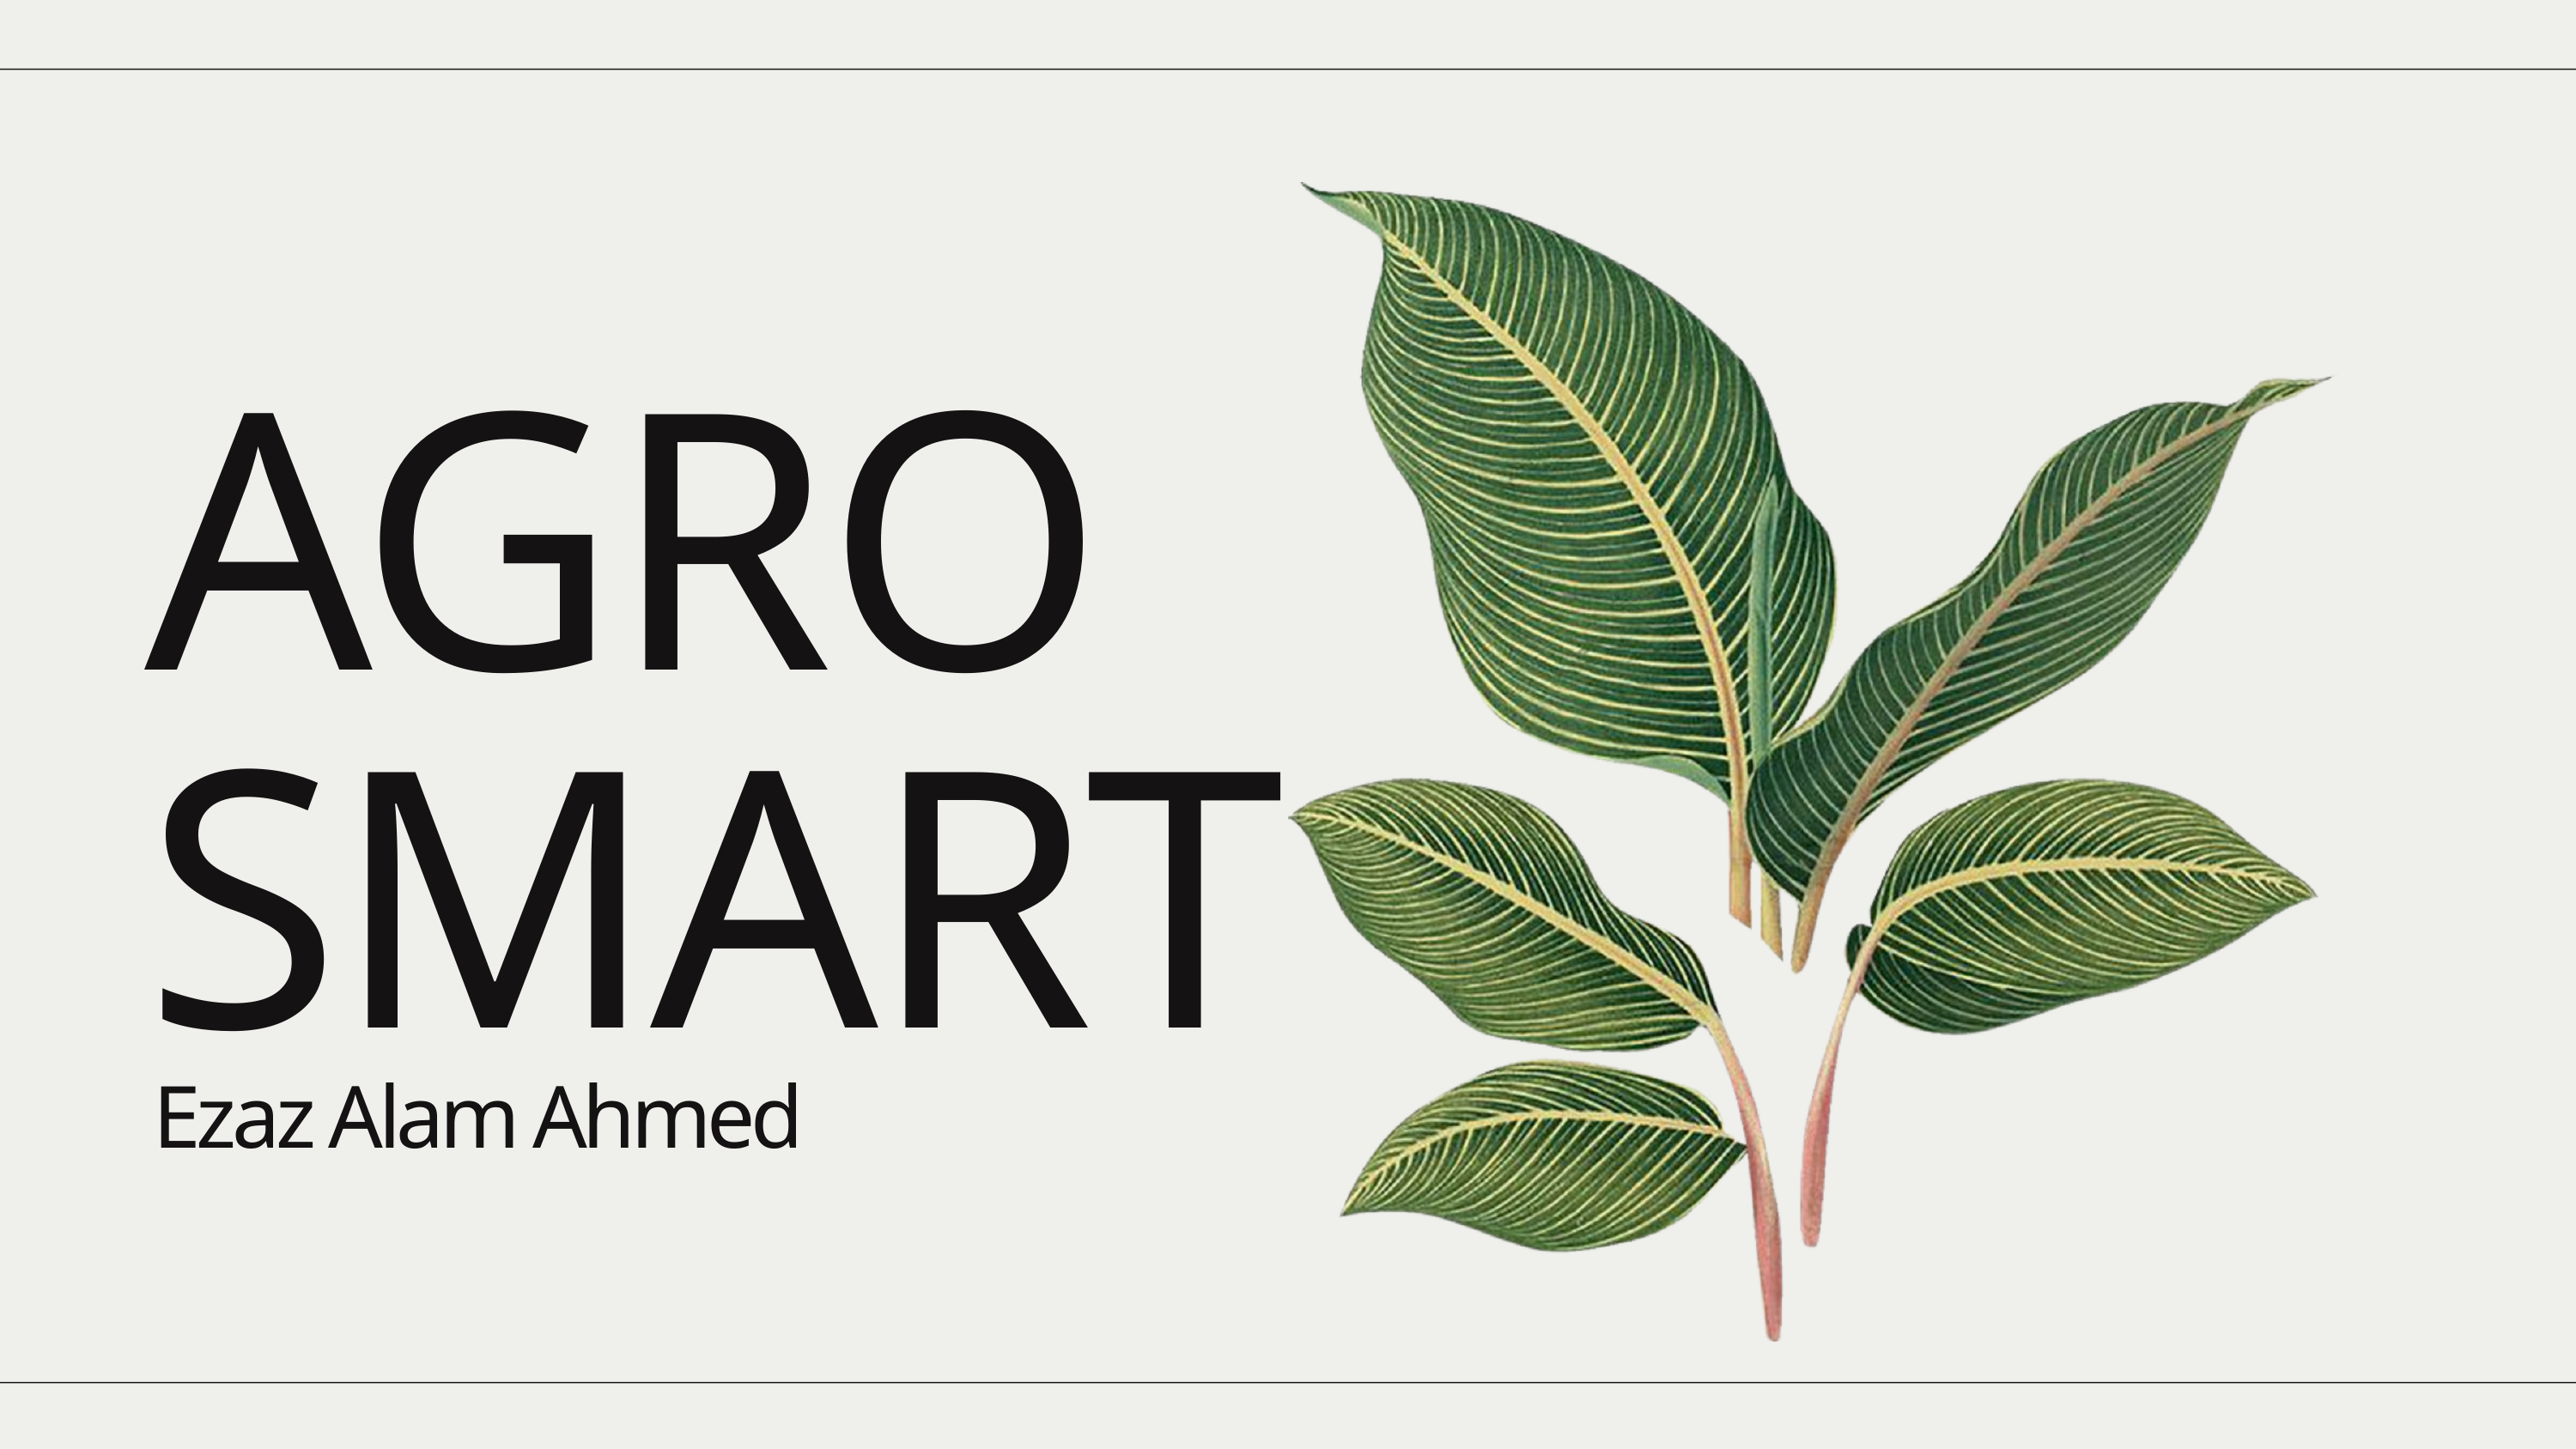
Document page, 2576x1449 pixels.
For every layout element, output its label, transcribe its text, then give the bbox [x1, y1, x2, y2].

text_box Ezaz Alam Ahmed [0, 1070, 804, 1166]
text_box AGRO SMART [144, 384, 1463, 1100]
text_box [1288, 182, 2341, 1342]
